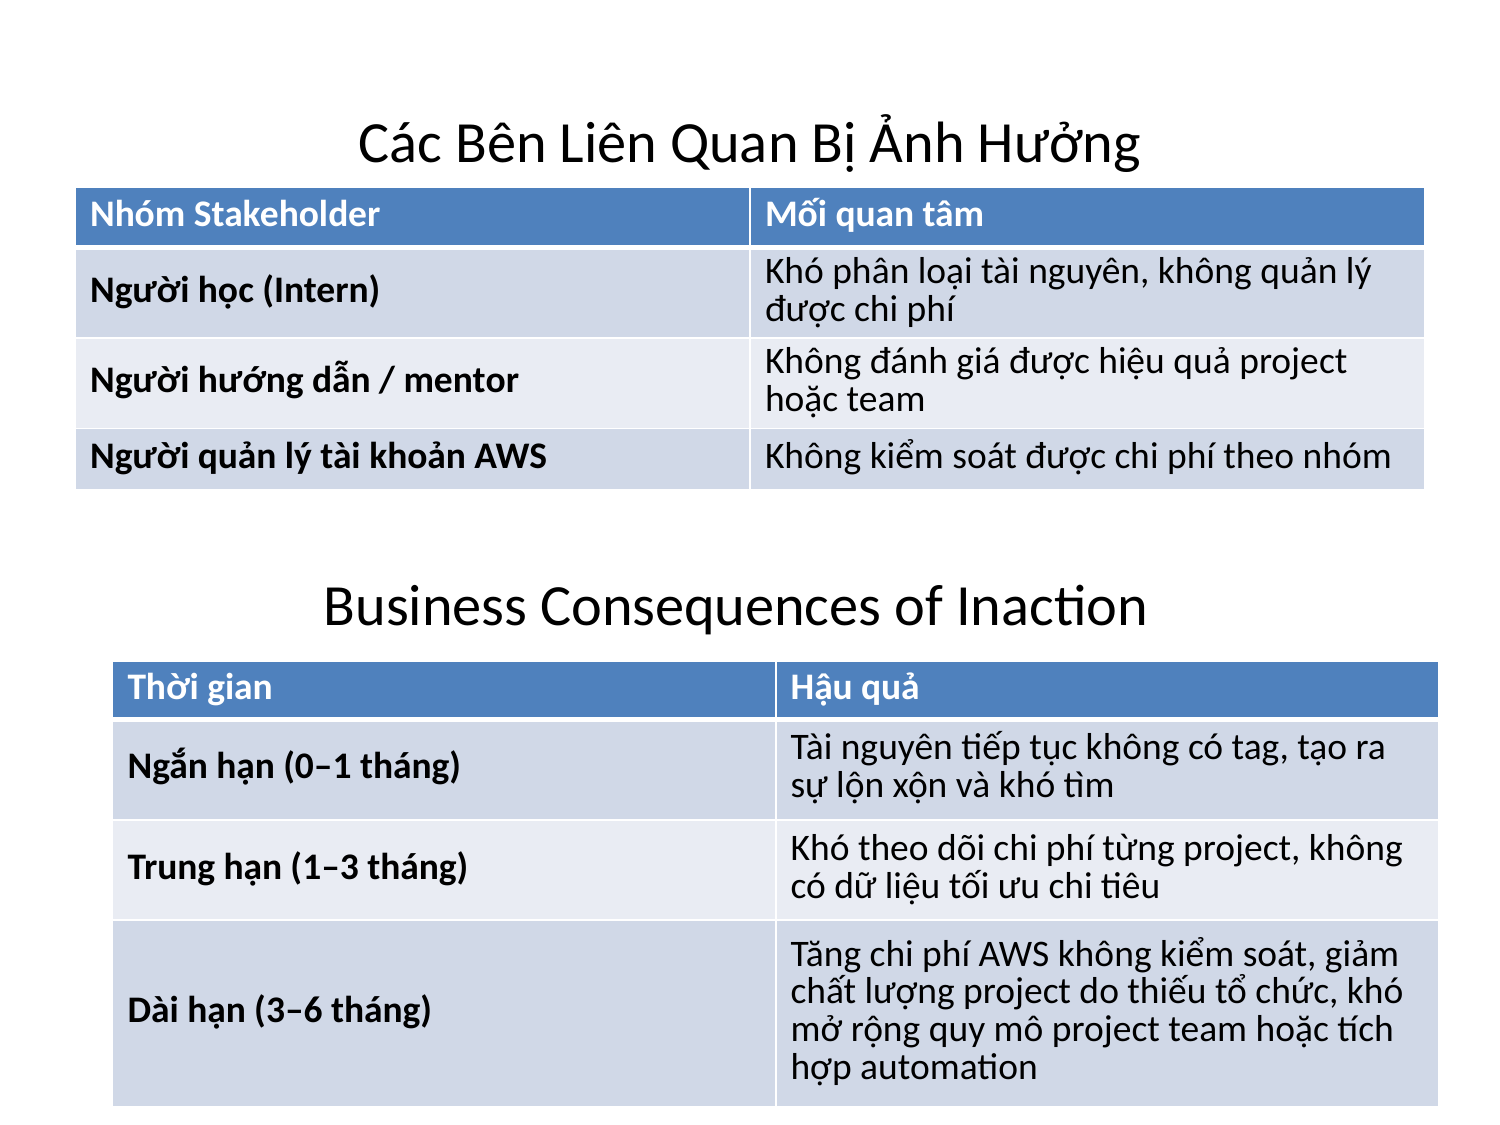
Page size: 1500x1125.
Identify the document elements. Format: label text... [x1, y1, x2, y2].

table_cell Khó phân loại tài nguyên, không quản lý được chi phí [751, 250, 1424, 337]
table_header Nhóm Stakeholder [76, 188, 749, 245]
table_cell Không đánh giá được hiệu quả project hoặc team [751, 339, 1424, 428]
table_cell Người quản lý tài khoản AWS [76, 429, 749, 489]
table_cell Tài nguyên tiếp tục không có tag, tạo ra sự lộn xộn và khó tìm [777, 722, 1438, 819]
table_header Thời gian [113, 662, 775, 717]
table_cell Không kiểm soát được chi phí theo nhóm [751, 429, 1424, 489]
table_header Hậu quả [777, 662, 1438, 717]
table_cell Người hướng dẫn / mentor [76, 339, 749, 428]
table_cell Ngắn hạn (0–1 tháng) [113, 722, 775, 819]
table_cell Dài hạn (3–6 tháng) [113, 921, 775, 1106]
table_cell Khó theo dõi chi phí từng project, không có dữ liệu tối ưu chi tiêu [777, 821, 1438, 919]
table_cell Trung hạn (1–3 tháng) [113, 821, 775, 919]
table_cell Người học (Intern) [76, 250, 749, 337]
title Các Bên Liên Quan Bị Ảnh Hưởng [75, 45, 1425, 186]
text_box Business Consequences of Inaction [61, 517, 1412, 705]
table_cell Tăng chi phí AWS không kiểm soát, giảm chất lượng project do thiếu tổ chức, khó mở rộng quy mô project team hoặc tích hợp automation [777, 921, 1438, 1106]
table_header Mối quan tâm [751, 188, 1424, 245]
